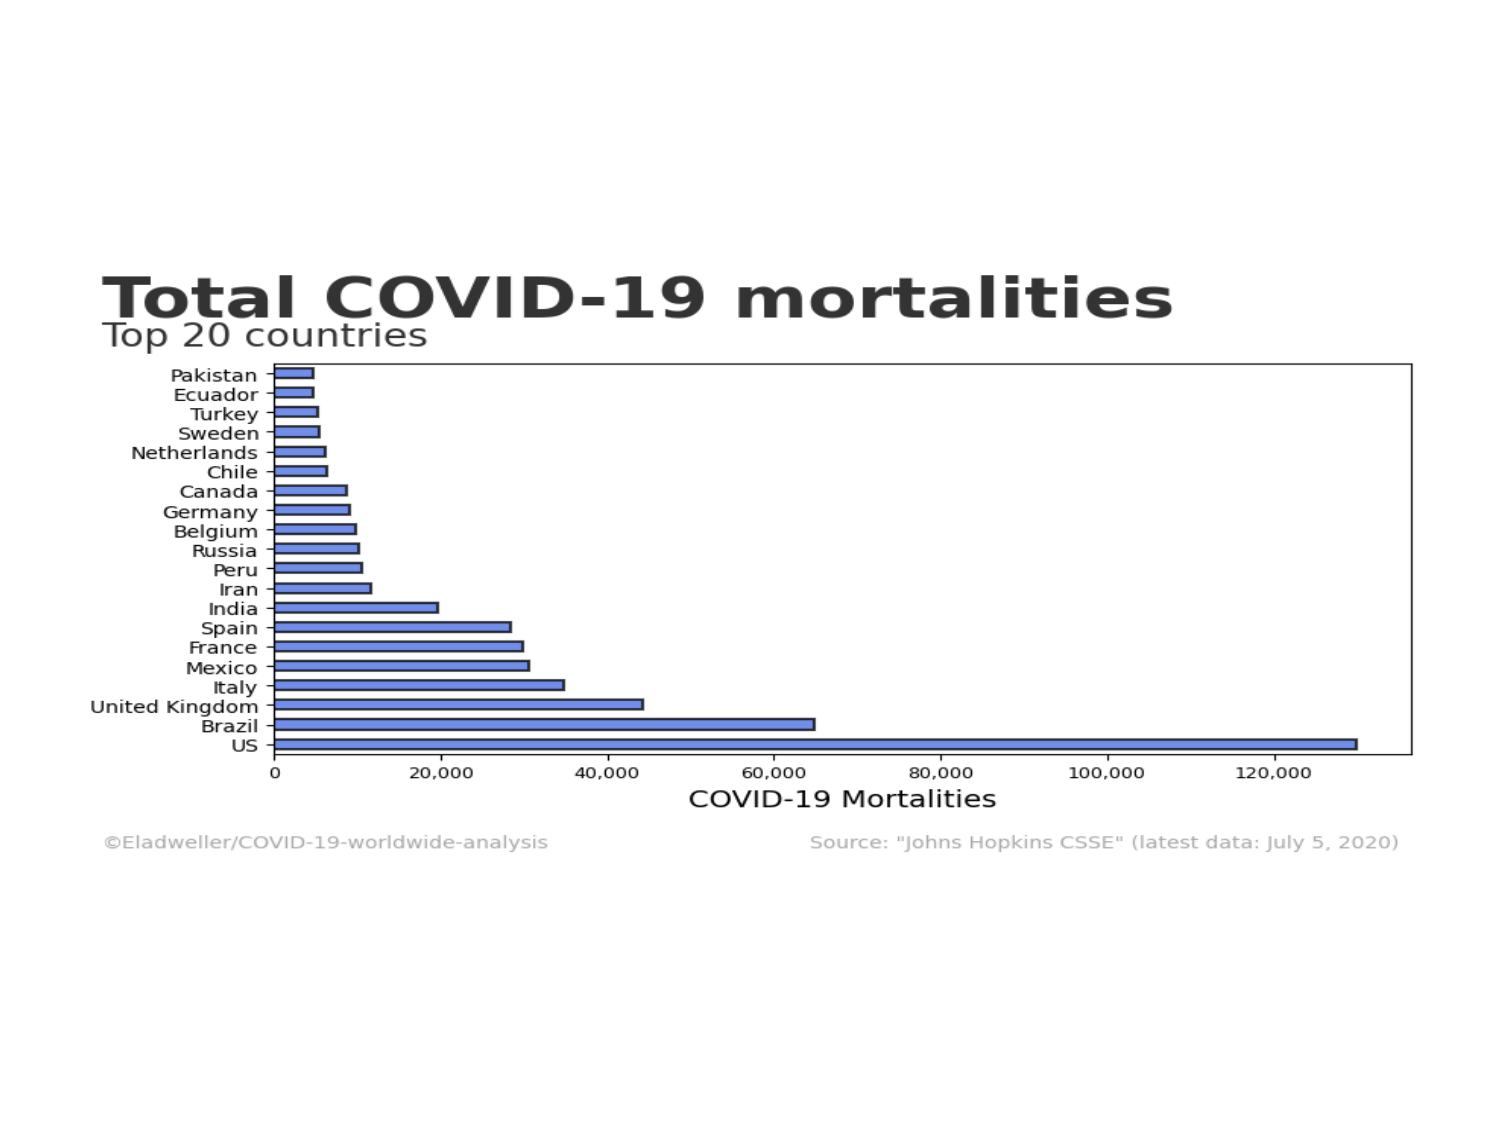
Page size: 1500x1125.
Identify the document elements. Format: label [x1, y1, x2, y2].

picture [74, 262, 1426, 863]
